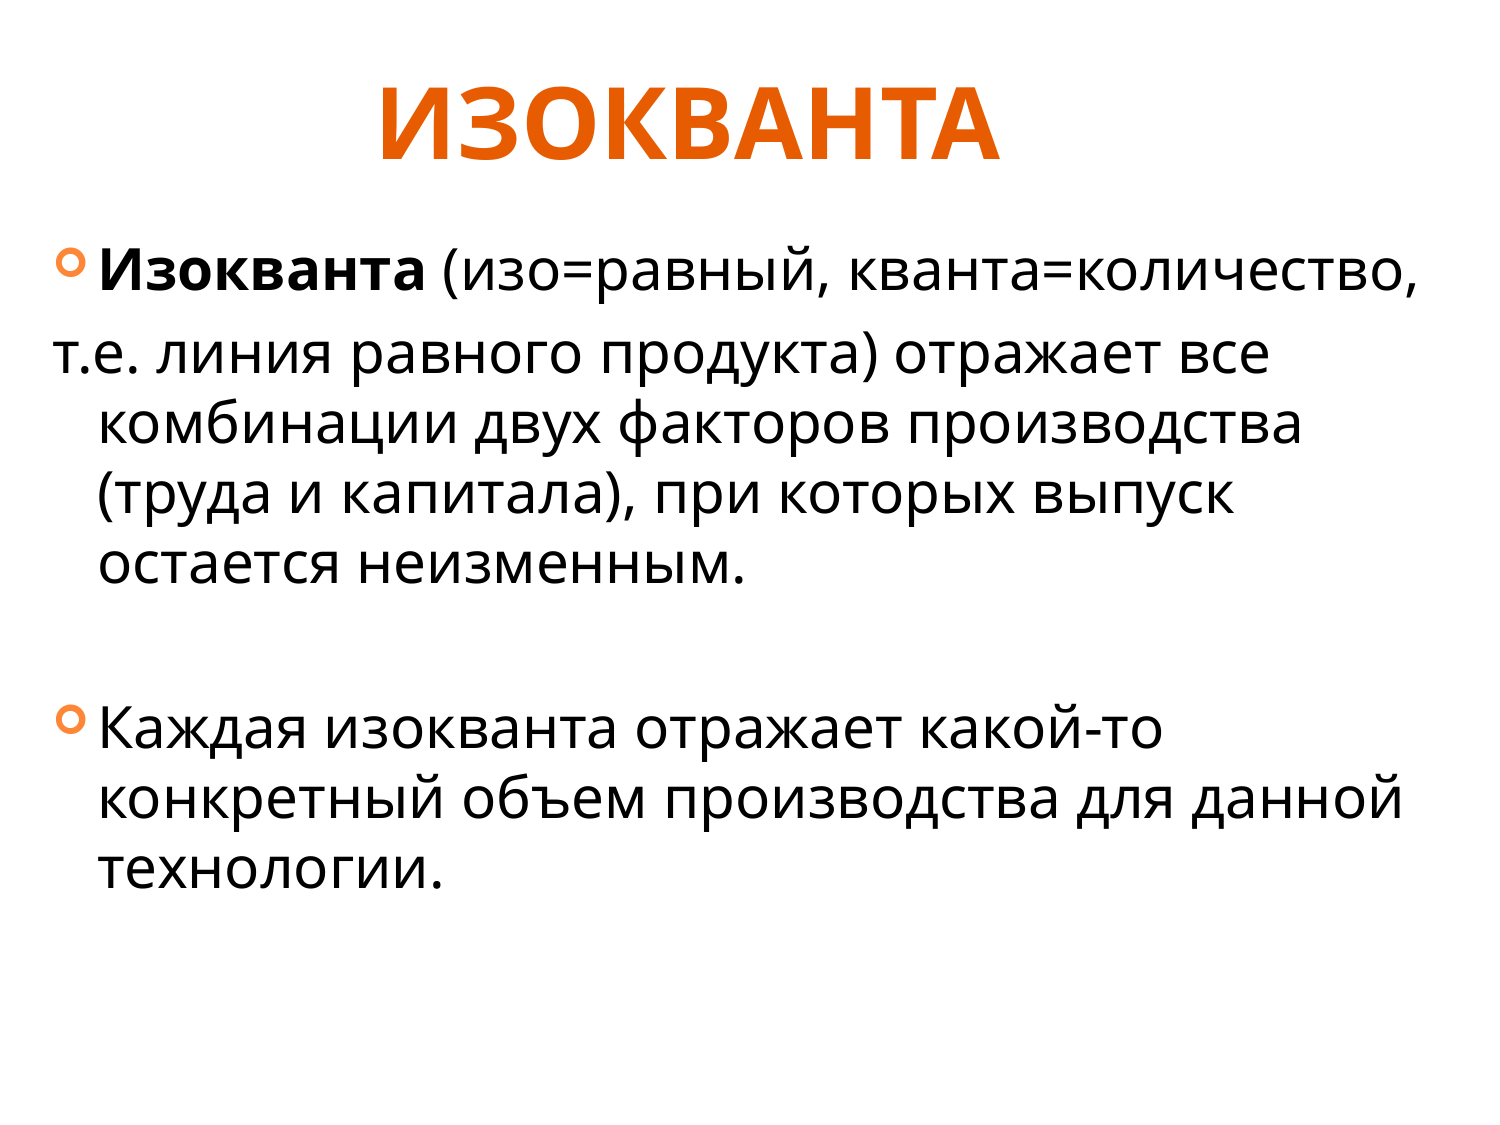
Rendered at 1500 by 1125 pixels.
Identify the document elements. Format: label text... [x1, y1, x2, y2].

list Изокванта (изо=равный, кванта=количество, т.е. линия равного продукта) отражает все комбинации двух факторов производства (труда и капитала), при которых выпуск остается неизменным. Каждая изокванта отражает какой-то конкретный объем производства для данной технологии. [37, 224, 1438, 1076]
title ИЗОКВАНТА [75, 0, 1300, 188]
